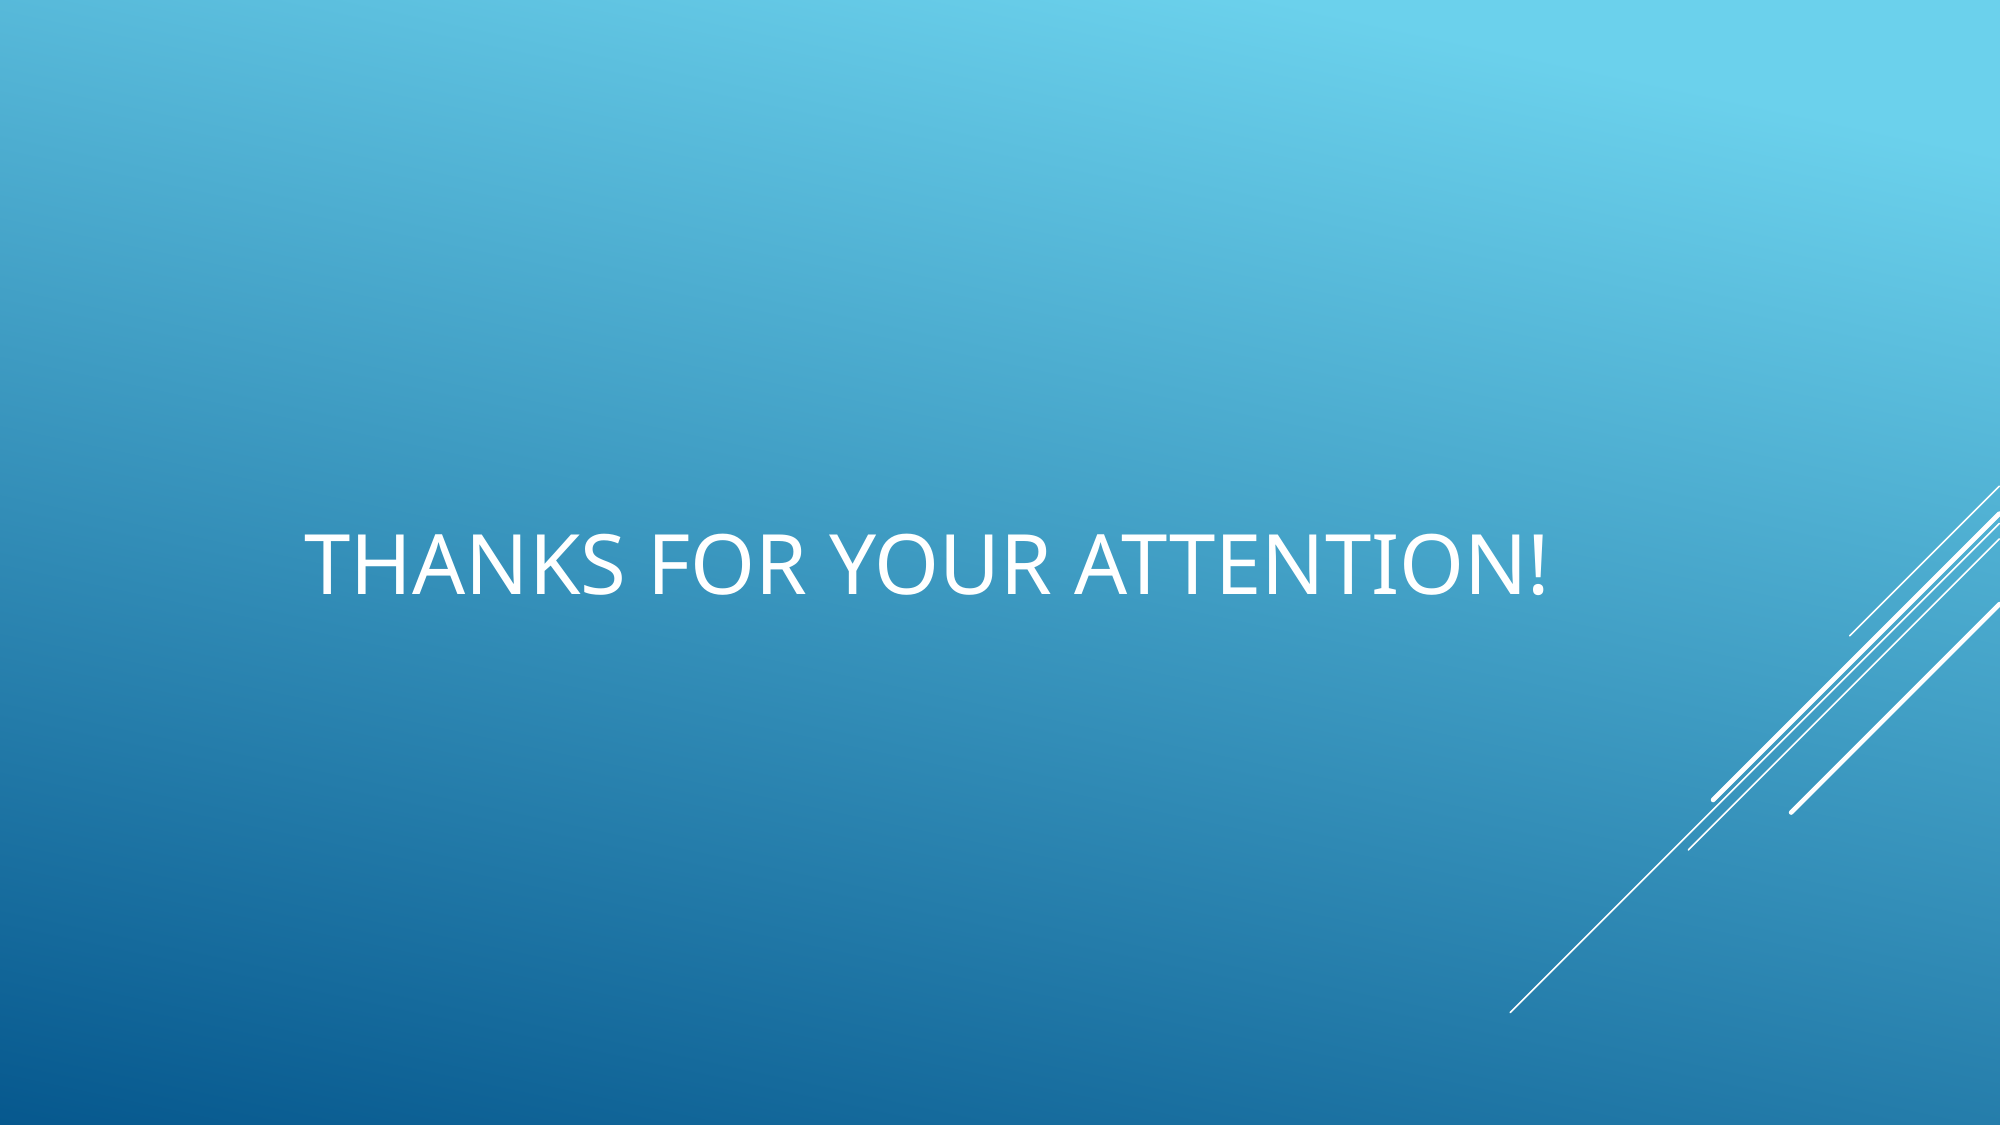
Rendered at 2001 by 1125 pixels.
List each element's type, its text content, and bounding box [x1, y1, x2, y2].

title Thanks for your attention! [289, 437, 1690, 685]
